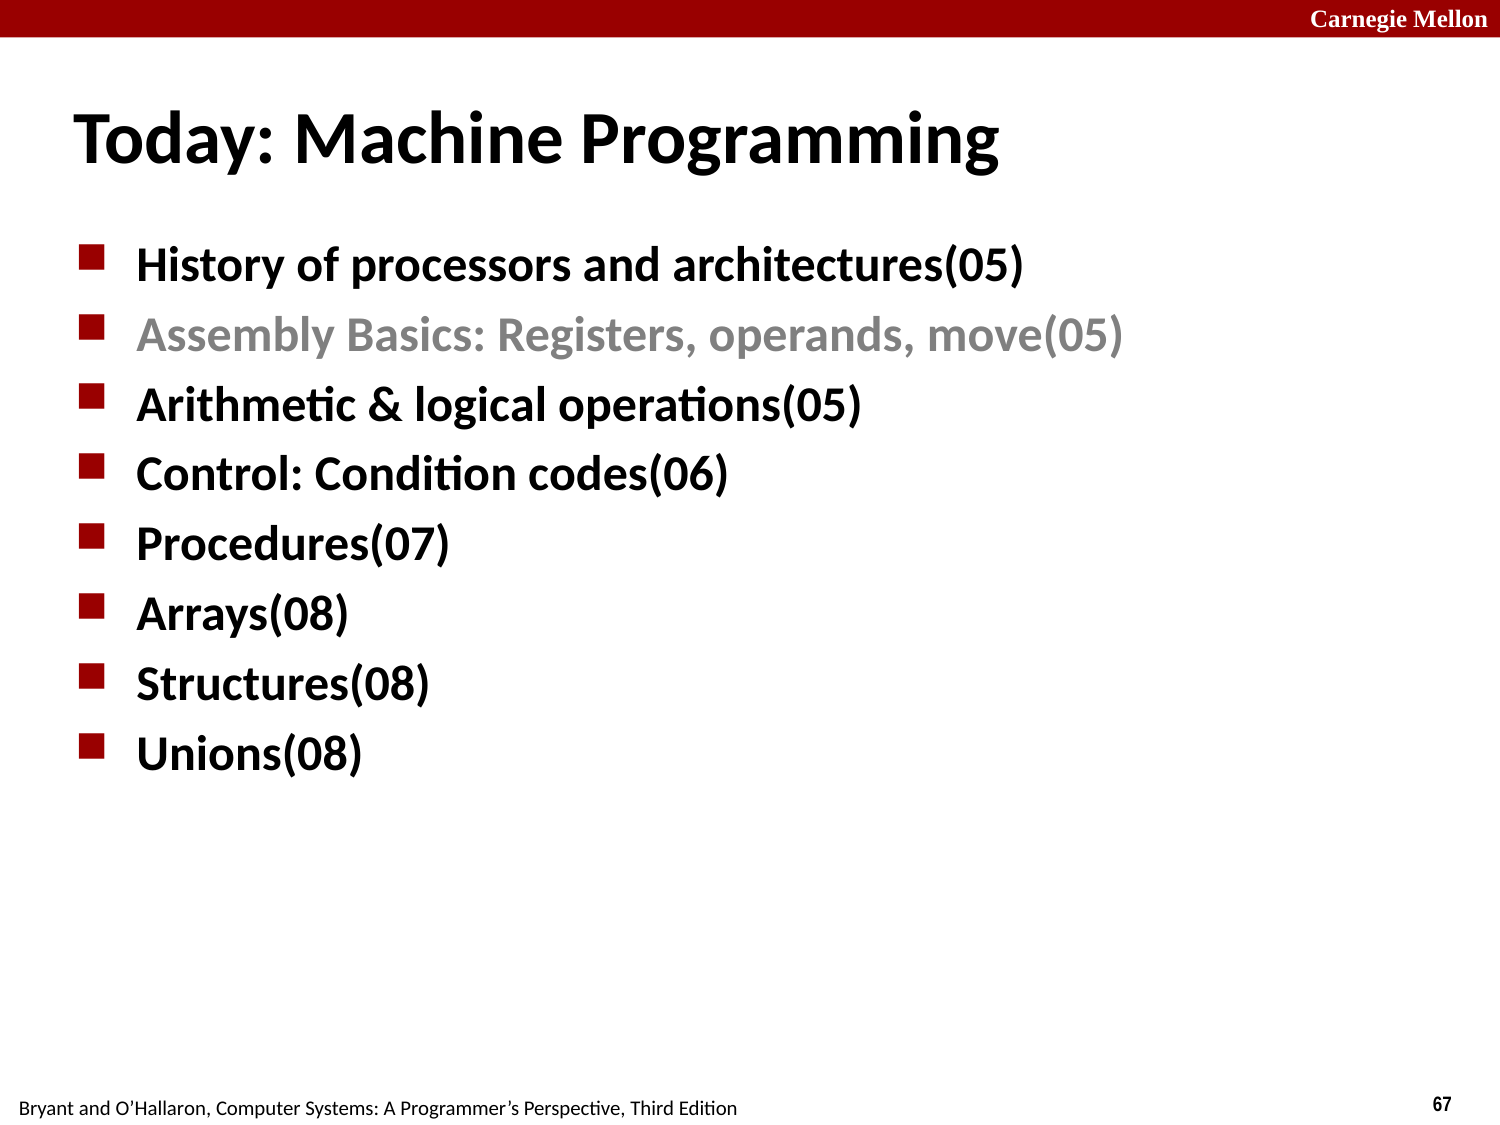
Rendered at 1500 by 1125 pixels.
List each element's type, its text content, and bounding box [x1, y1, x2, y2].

title Today: Machine Programming [58, 71, 1305, 197]
list History of processors and architectures(05) Assembly Basics: Registers, operands, move(05) Arithmetic & logical operations(05) Control: Condition codes(06) Procedures(07) Arrays(08) Structures(08) Unions(08) [64, 223, 1361, 1040]
